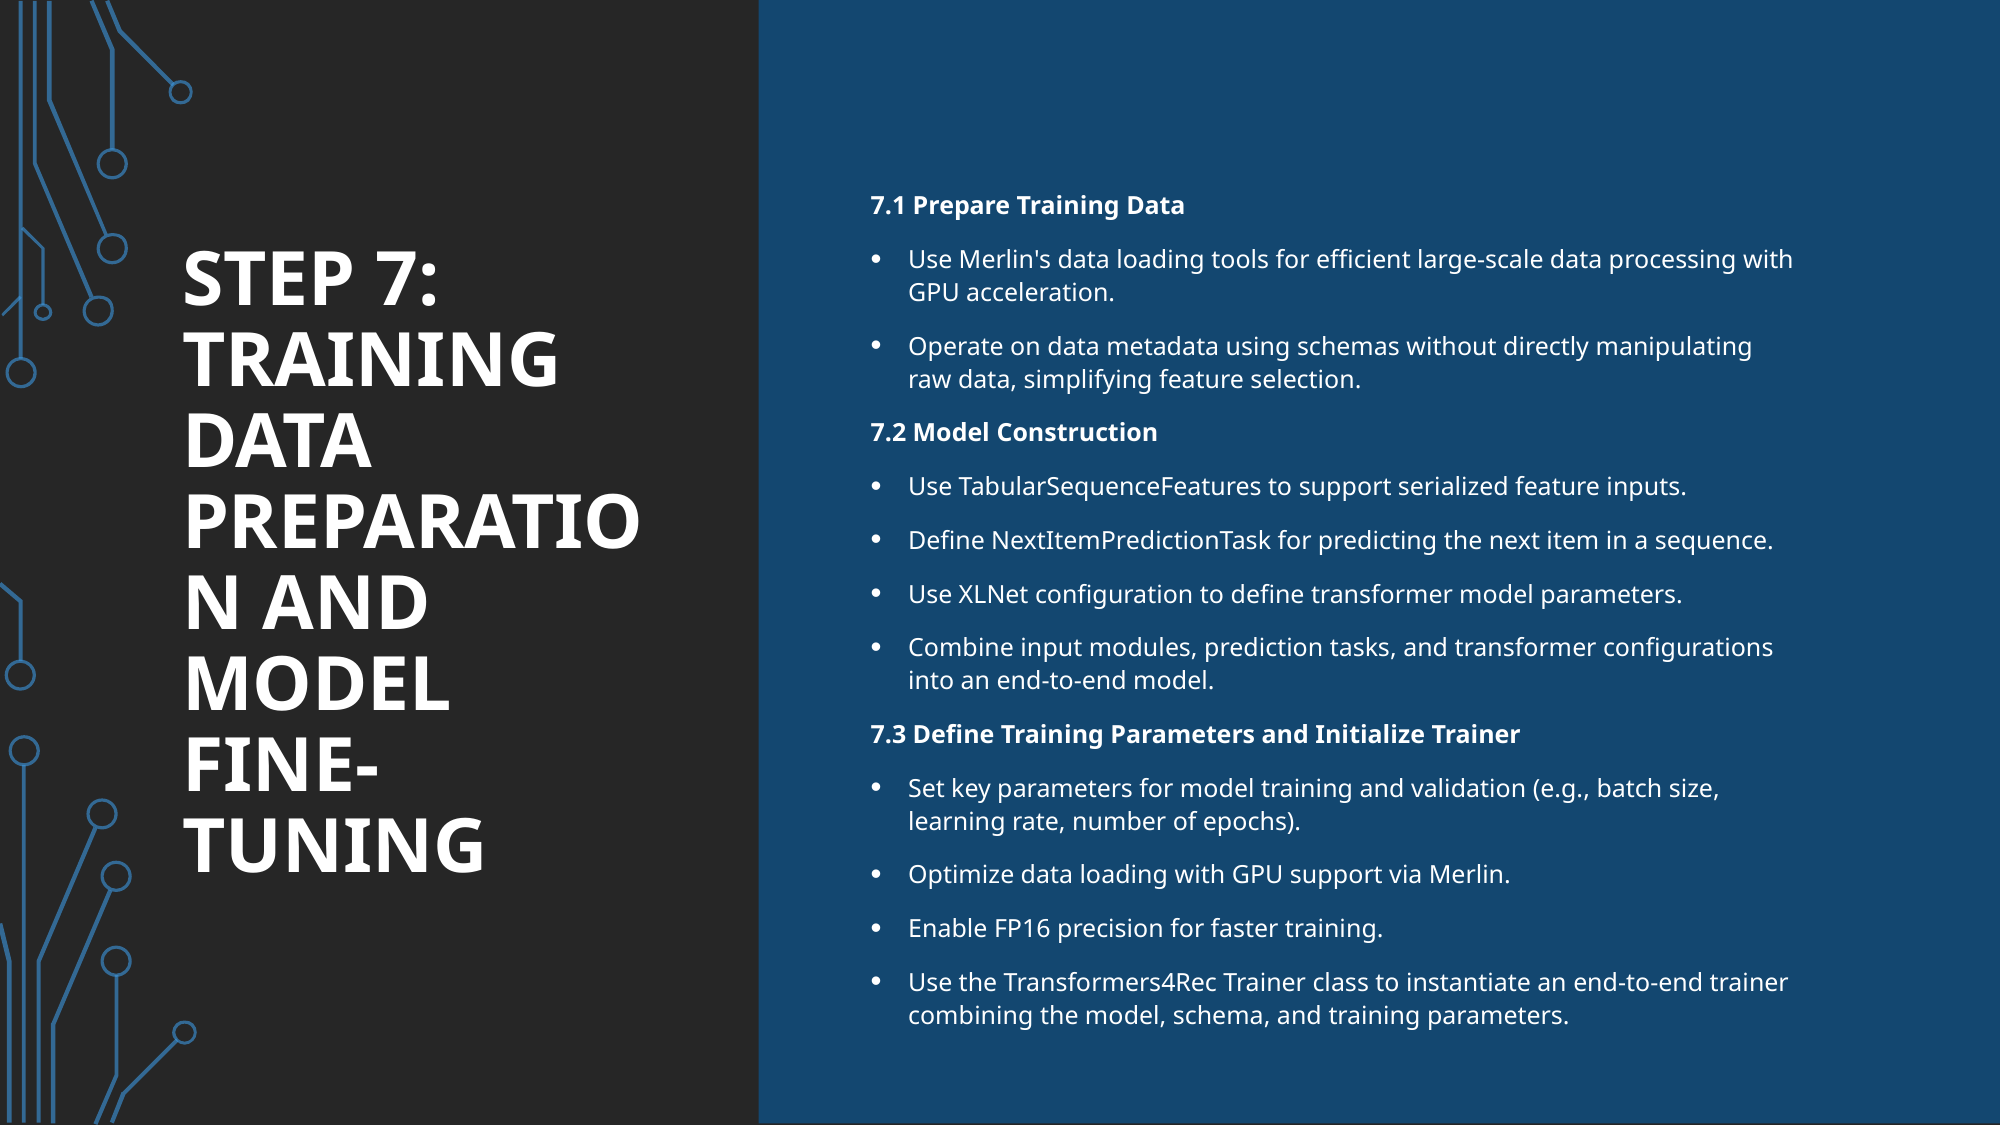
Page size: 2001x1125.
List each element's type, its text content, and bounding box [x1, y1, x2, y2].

list 7.1 Prepare Training Data Use Merlin's data loading tools for efficient large-scale data processing with GPU acceleration. Operate on data metadata using schemas without directly manipulating raw data, simplifying feature selection. 7.2 Model Construction Use TabularSequenceFeatures to support serialized feature inputs. Define NextItemPredictionTask for predicting the next item in a sequence. Use XLNet configuration to define transformer model parameters. Combine input modules, prediction tasks, and transformer configurations into an end-to-end model. 7.3 Define Training Parameters and Initialize Trainer Set key parameters for model training and validation (e.g., batch size, learning rate, number of epochs). Optimize data loading with GPU support via Merlin. Enable FP16 precision for faster training. Use the Transformers4Rec Trainer class to instantiate an end-to-end trainer combining the model, schema, and training parameters. [855, 179, 1813, 950]
text_box [758, 0, 2000, 1124]
text_box [199, 0, 2000, 1125]
title Step 7: Training Data Preparation and Model Fine-Tuning [199, 179, 670, 950]
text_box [0, 0, 199, 1125]
